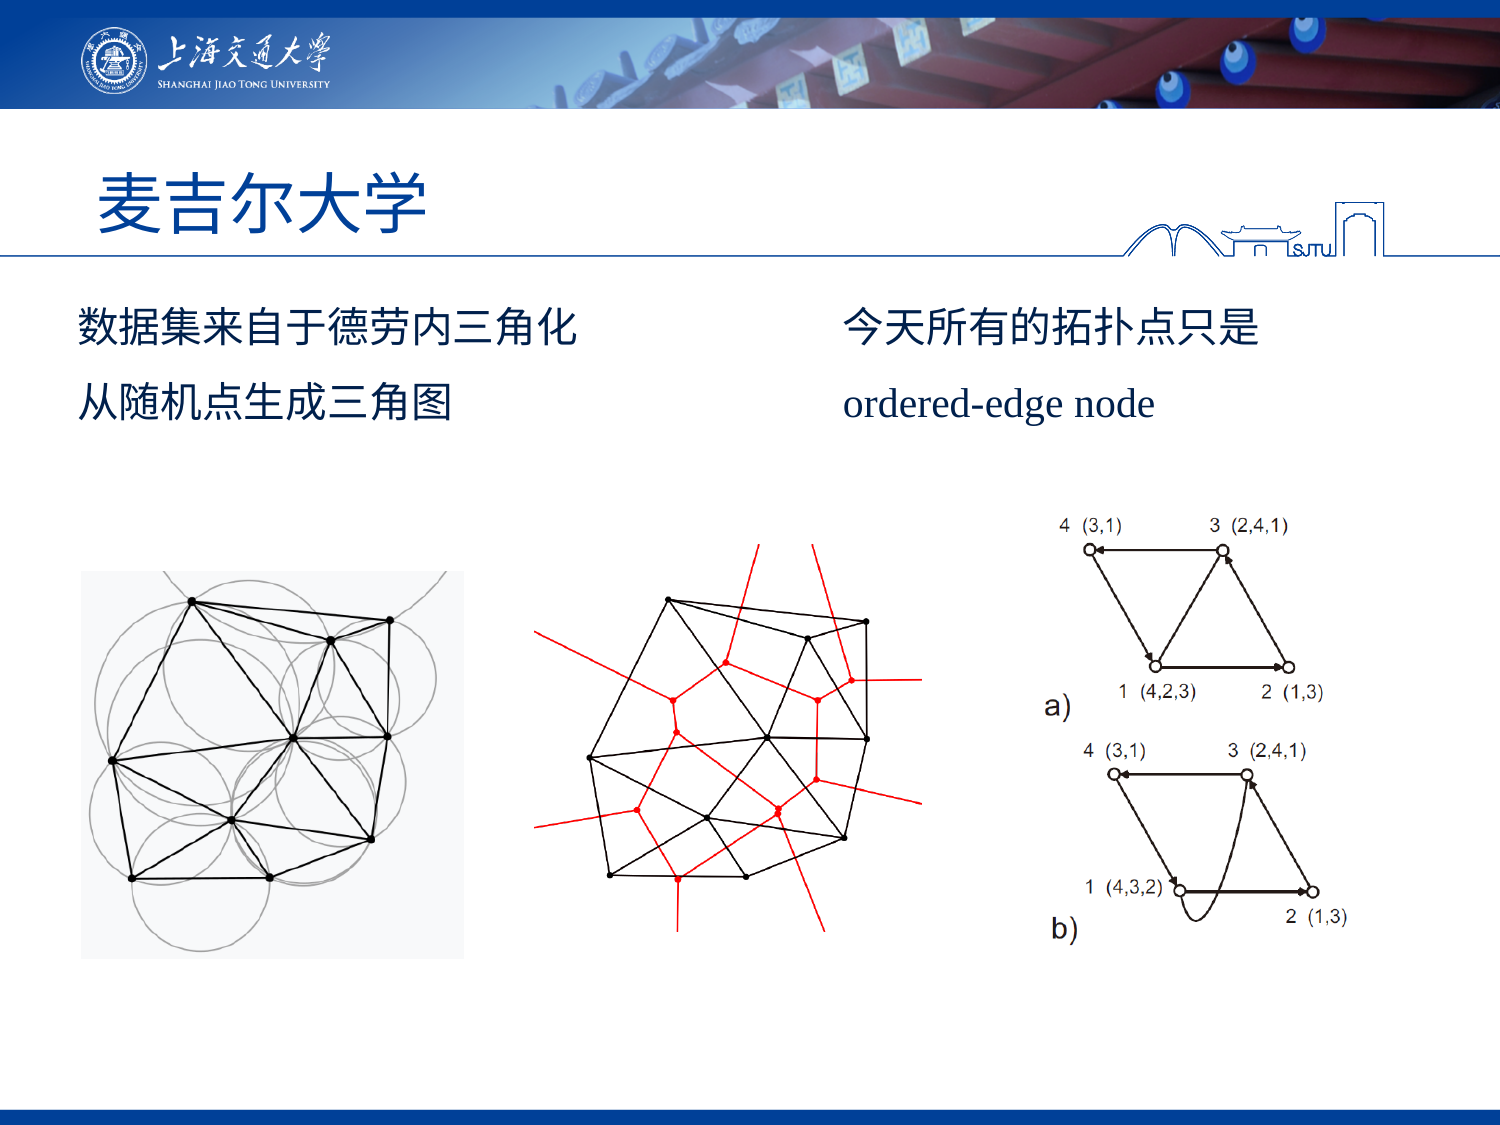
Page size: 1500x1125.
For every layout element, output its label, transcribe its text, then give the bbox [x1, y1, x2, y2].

text_box 数据集来自于德劳内三角化 从随机点生成三角图 [62, 268, 640, 434]
picture [1029, 498, 1361, 959]
picture [80, 571, 464, 959]
title 麦吉尔大学 [81, 159, 1455, 254]
text_box 今天所有的拓扑点只是ordered-edge node [828, 268, 1405, 434]
picture [0, 18, 1500, 109]
picture [534, 544, 922, 932]
